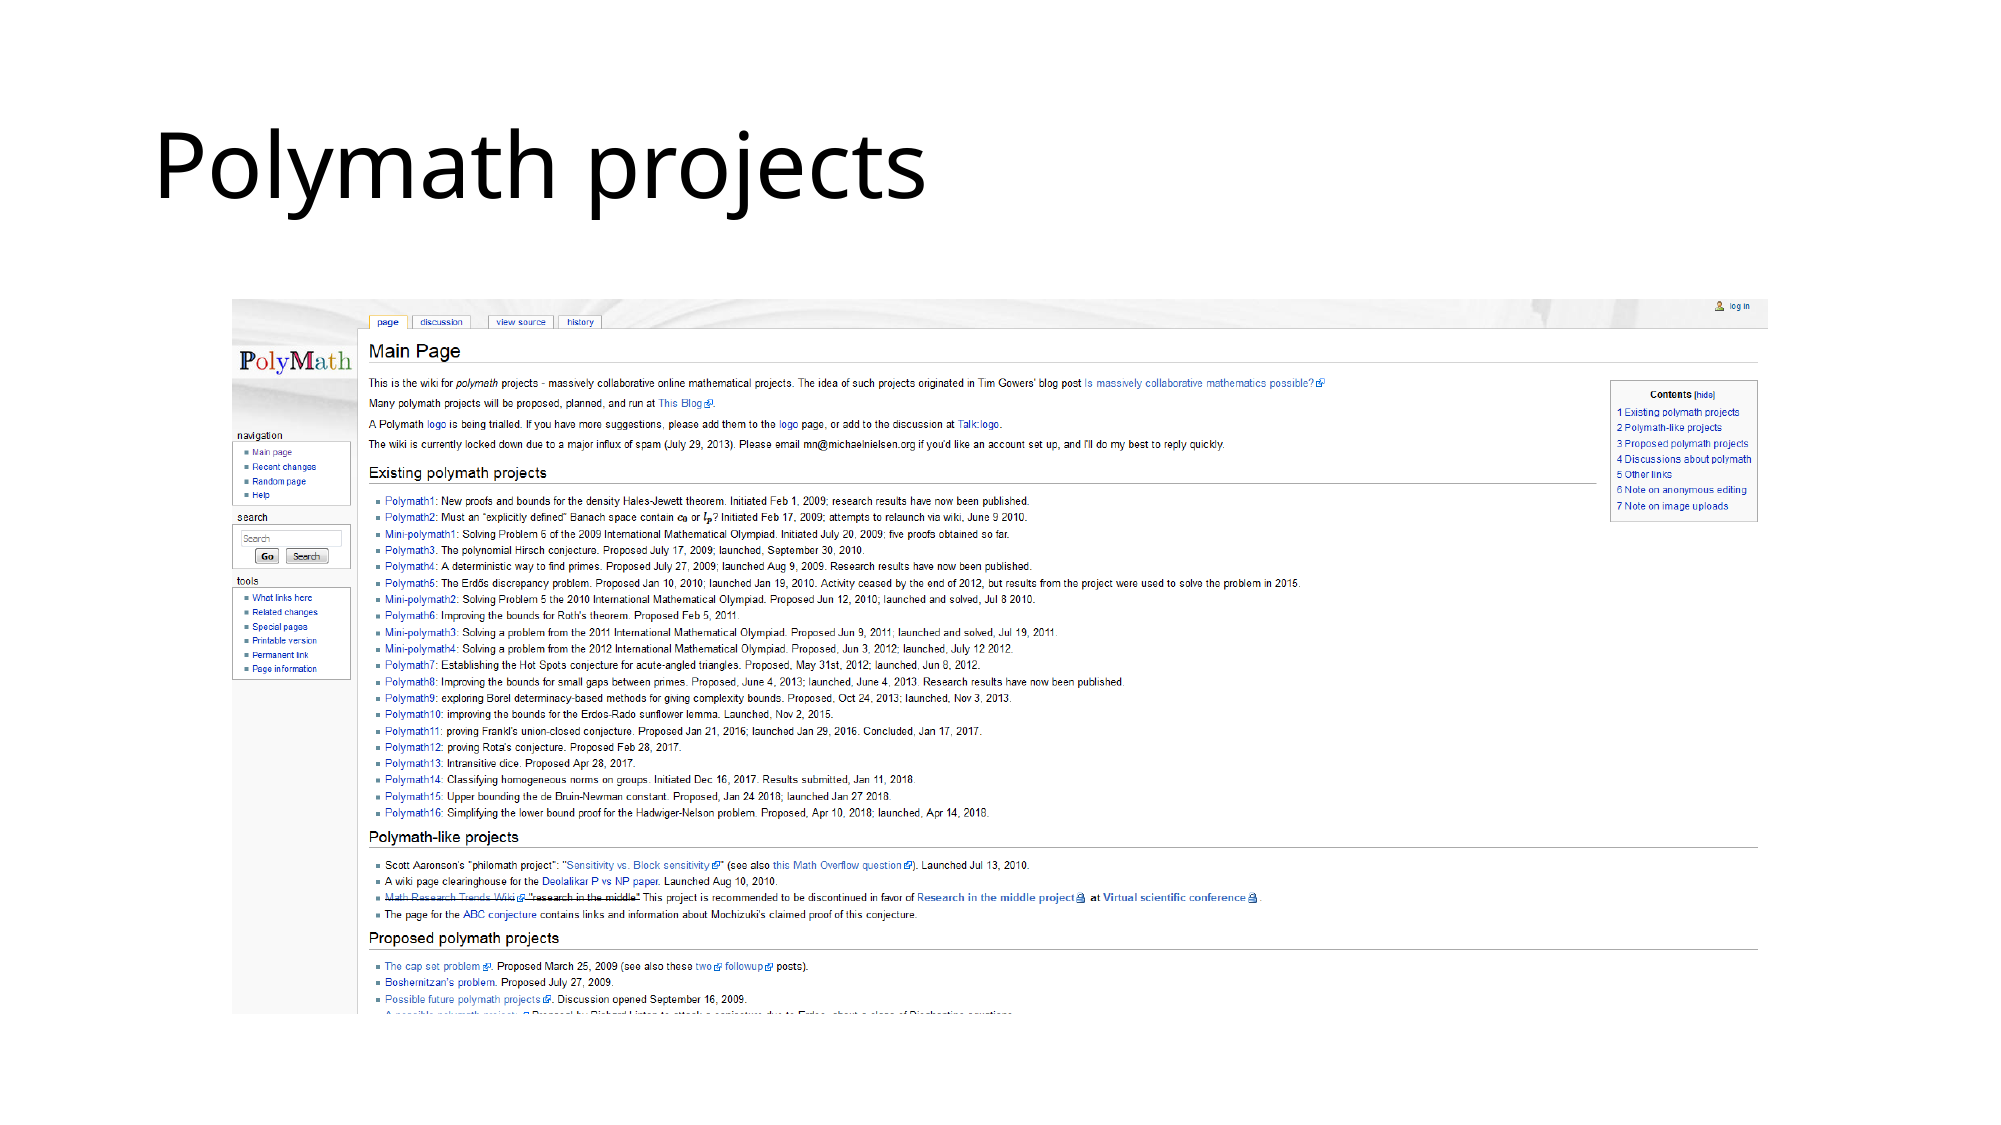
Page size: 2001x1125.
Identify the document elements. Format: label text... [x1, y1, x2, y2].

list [232, 299, 1768, 1014]
title Polymath projects [137, 59, 1863, 278]
